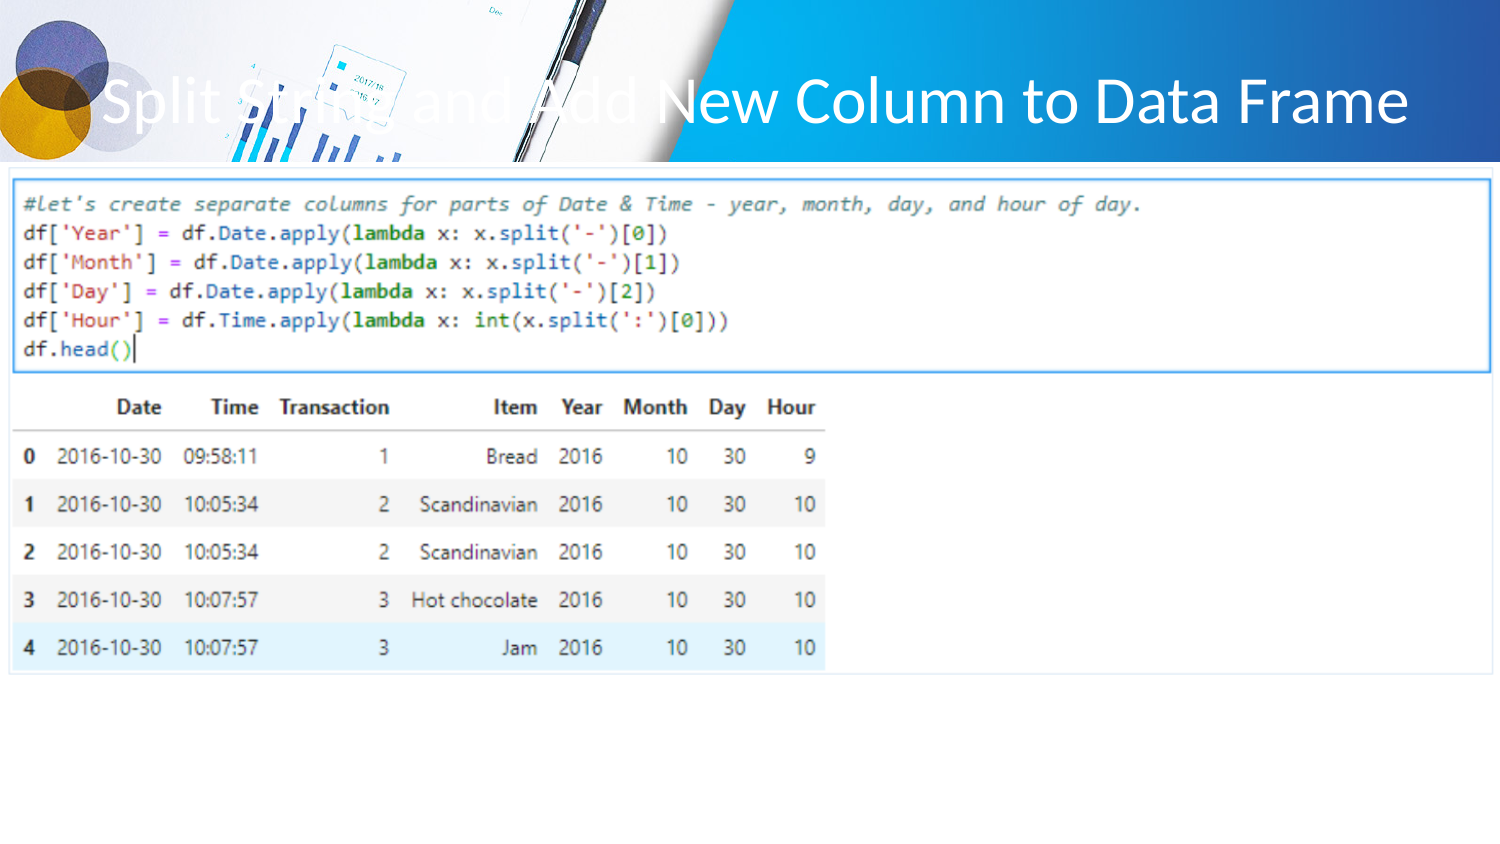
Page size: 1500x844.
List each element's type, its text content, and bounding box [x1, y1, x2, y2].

title Split String and Add New Column to Data Frame [73, 46, 1427, 147]
picture [0, 0, 1500, 844]
